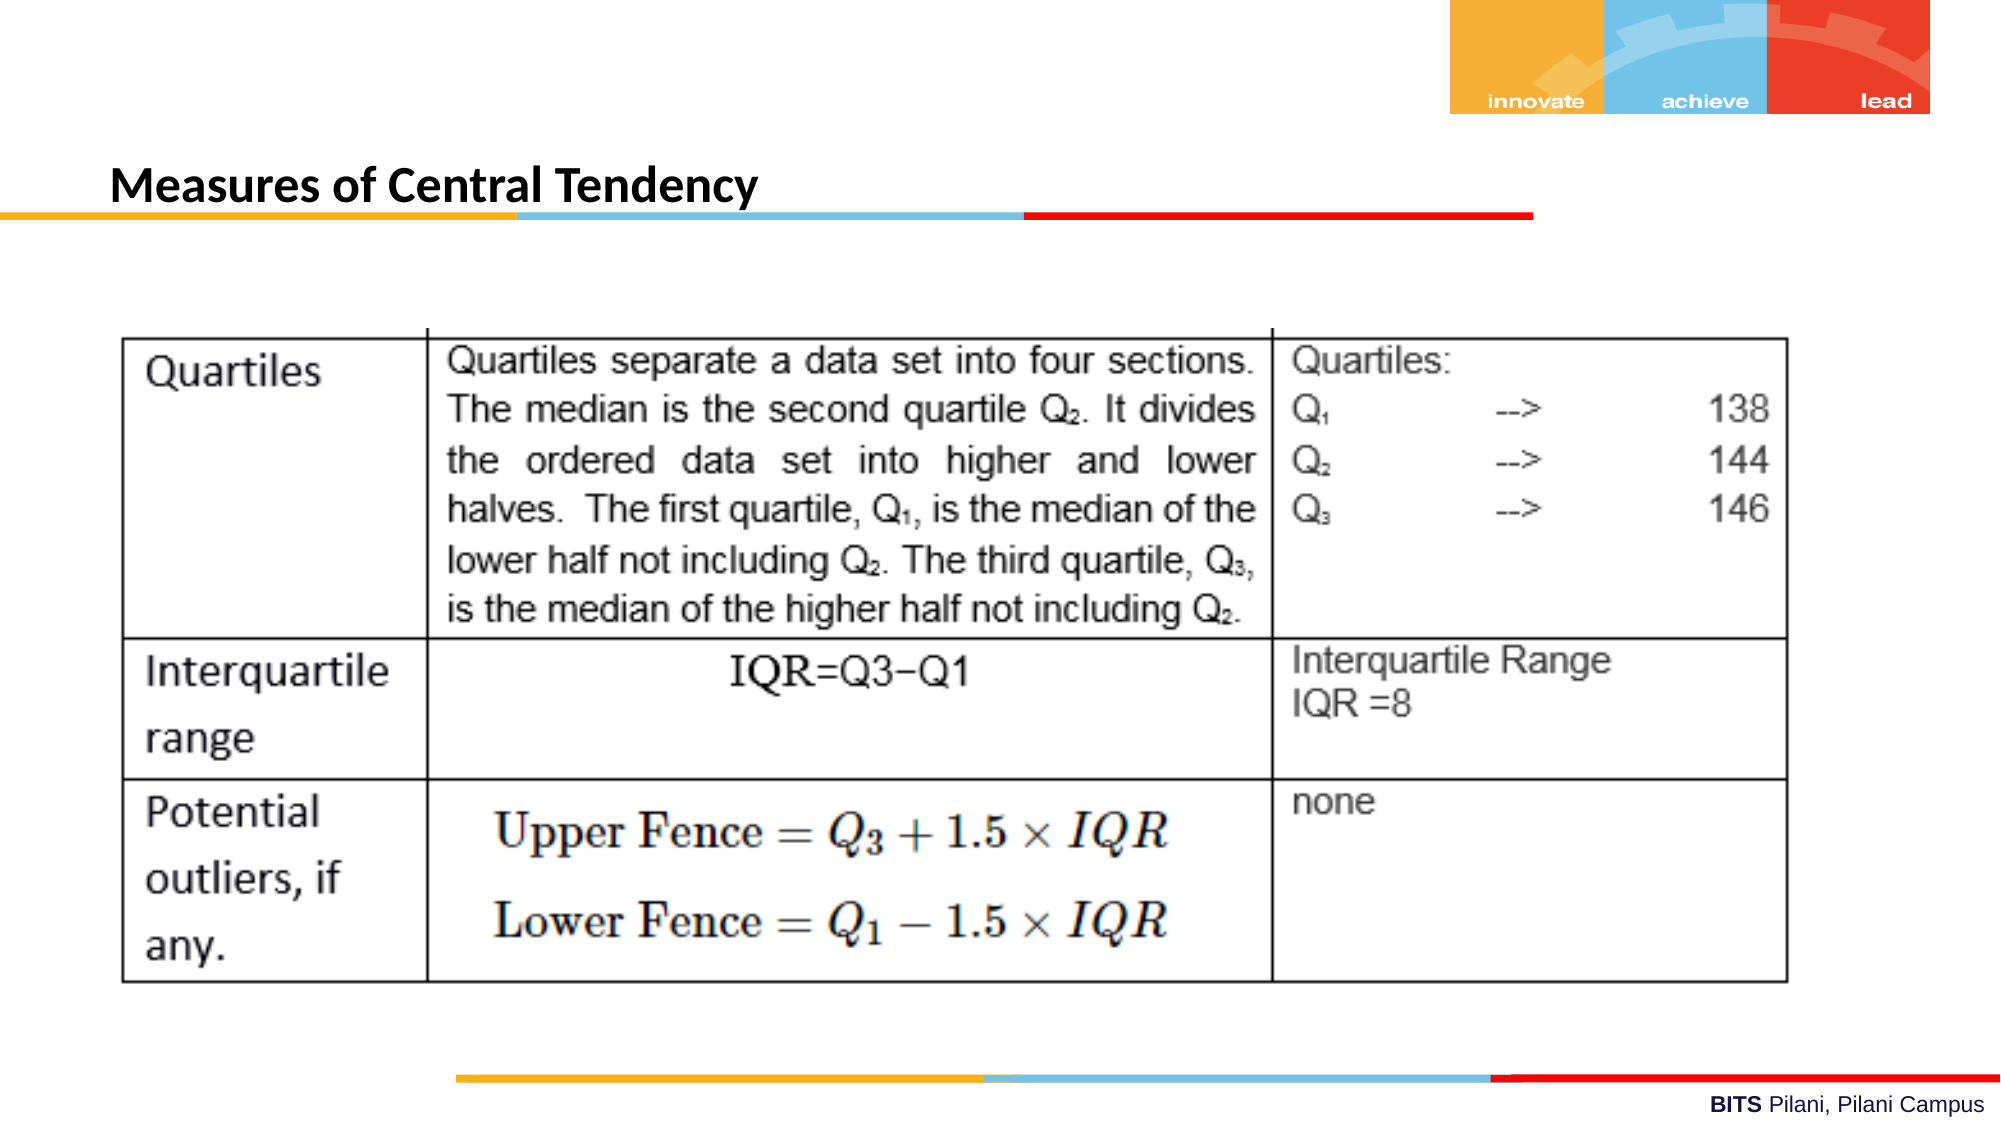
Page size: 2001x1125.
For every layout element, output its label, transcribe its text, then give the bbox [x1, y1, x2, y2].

text_box Measures of Central Tendency [19, 111, 806, 221]
picture [107, 328, 1802, 990]
picture [1449, 0, 1930, 114]
